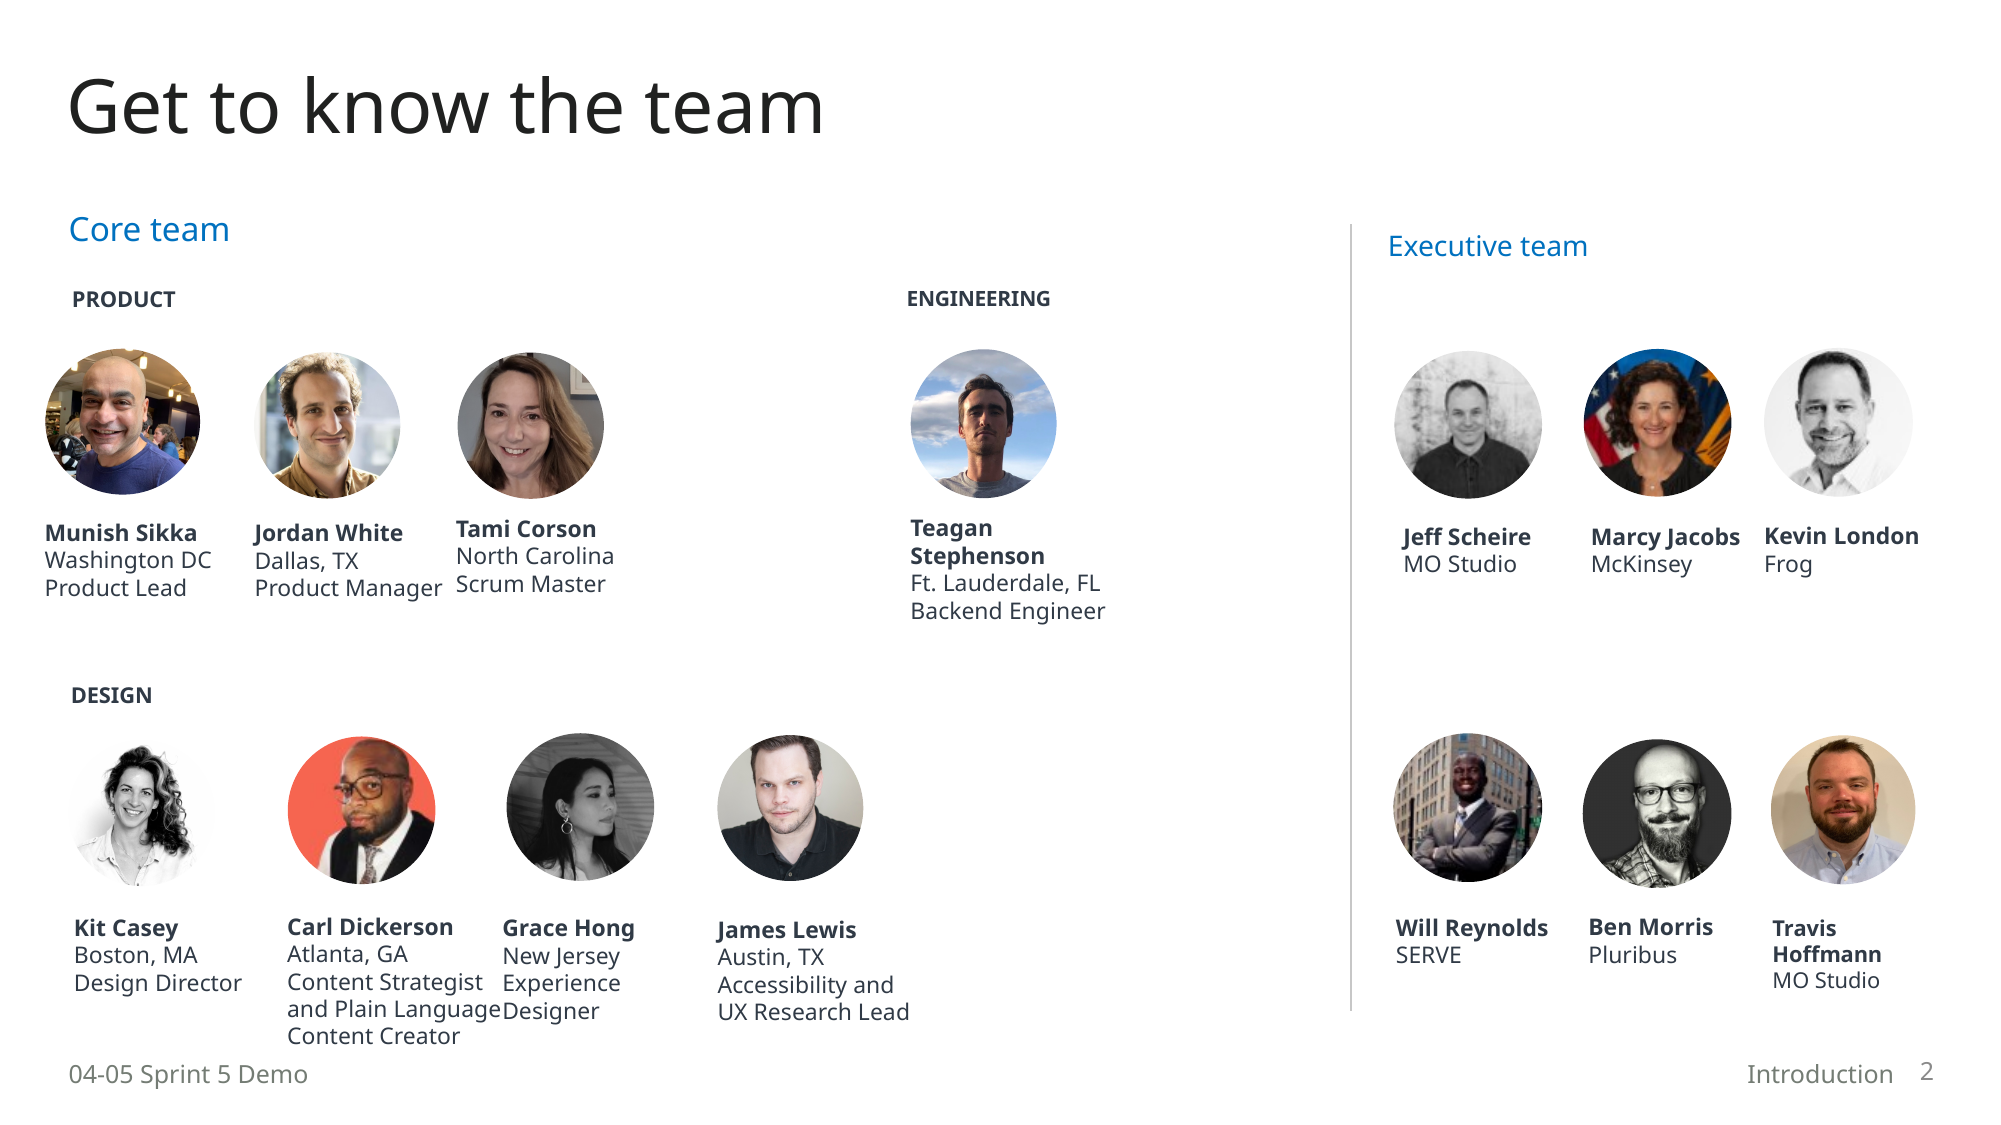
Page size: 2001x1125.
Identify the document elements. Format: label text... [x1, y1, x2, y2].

text_box Jeff Scheire MO Studio [1403, 522, 1590, 578]
picture [68, 739, 215, 887]
text_box 04-05 Sprint 5 Demo [68, 1051, 516, 1097]
text_box James Lewis Austin, TX Accessibility and UX Research Lead [717, 915, 919, 1026]
text_box Tami Corson North Carolina Scrum Master [455, 514, 657, 597]
picture [717, 734, 864, 882]
slide_number 2 [1882, 1042, 1949, 1103]
picture [1770, 735, 1916, 885]
text_box DESIGN [70, 677, 308, 723]
text_box Carl Dickerson Atlanta, GA Content Strategist and Plain Language Content Creator [287, 912, 504, 1050]
text_box Jordan White Dallas, TX Product Manager [254, 518, 456, 602]
text_box PRODUCT [71, 281, 310, 327]
text_box Munish Sikka Washington DC Product Lead [44, 518, 246, 601]
picture [506, 732, 655, 882]
text_box Kit Casey Boston, MA Design Director [73, 913, 276, 997]
text_box Will Reynolds SERVE [1395, 913, 1597, 969]
picture [287, 736, 436, 885]
picture [1393, 733, 1543, 883]
text_box Kevin London Frog [1764, 521, 1929, 577]
picture [1763, 347, 1914, 497]
text_box Travis Hoffmann MO Studio [1772, 914, 1938, 993]
text_box Grace Hong New Jersey Experience Designer [504, 913, 704, 1024]
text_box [910, 349, 1117, 626]
picture [253, 351, 401, 499]
text_box Ben Morris Pluribus [1588, 912, 1790, 968]
picture [1582, 739, 1732, 889]
list Core team [68, 205, 306, 251]
text_box ENGINEERING [906, 281, 1058, 340]
text_box Introduction [1462, 1051, 1910, 1097]
picture [457, 352, 605, 500]
title Get to know the team [51, 61, 1914, 184]
picture [45, 348, 201, 495]
picture [1583, 348, 1732, 497]
picture [1394, 350, 1543, 499]
text_box Executive team [1387, 224, 1626, 270]
text_box Marcy Jacobs McKinsey [1590, 522, 1792, 578]
